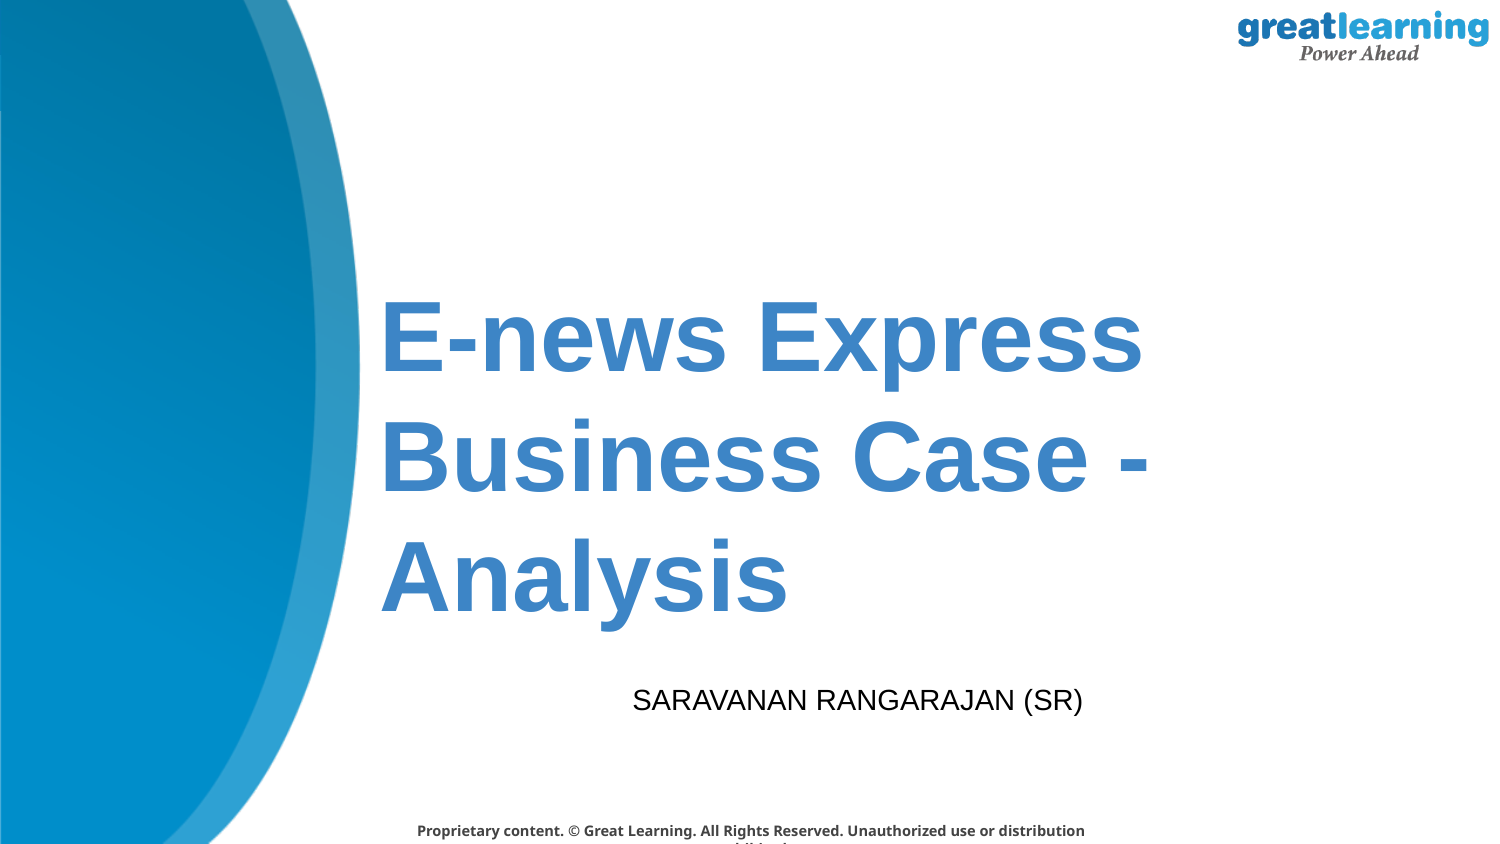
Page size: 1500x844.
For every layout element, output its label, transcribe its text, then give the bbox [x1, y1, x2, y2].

text_box SARAVANAN RANGARAJAN (SR) [617, 673, 1393, 759]
picture [164, 0, 707, 844]
picture [1234, 10, 1491, 62]
title E-news Express Business Case - Analysis [364, 309, 1485, 647]
